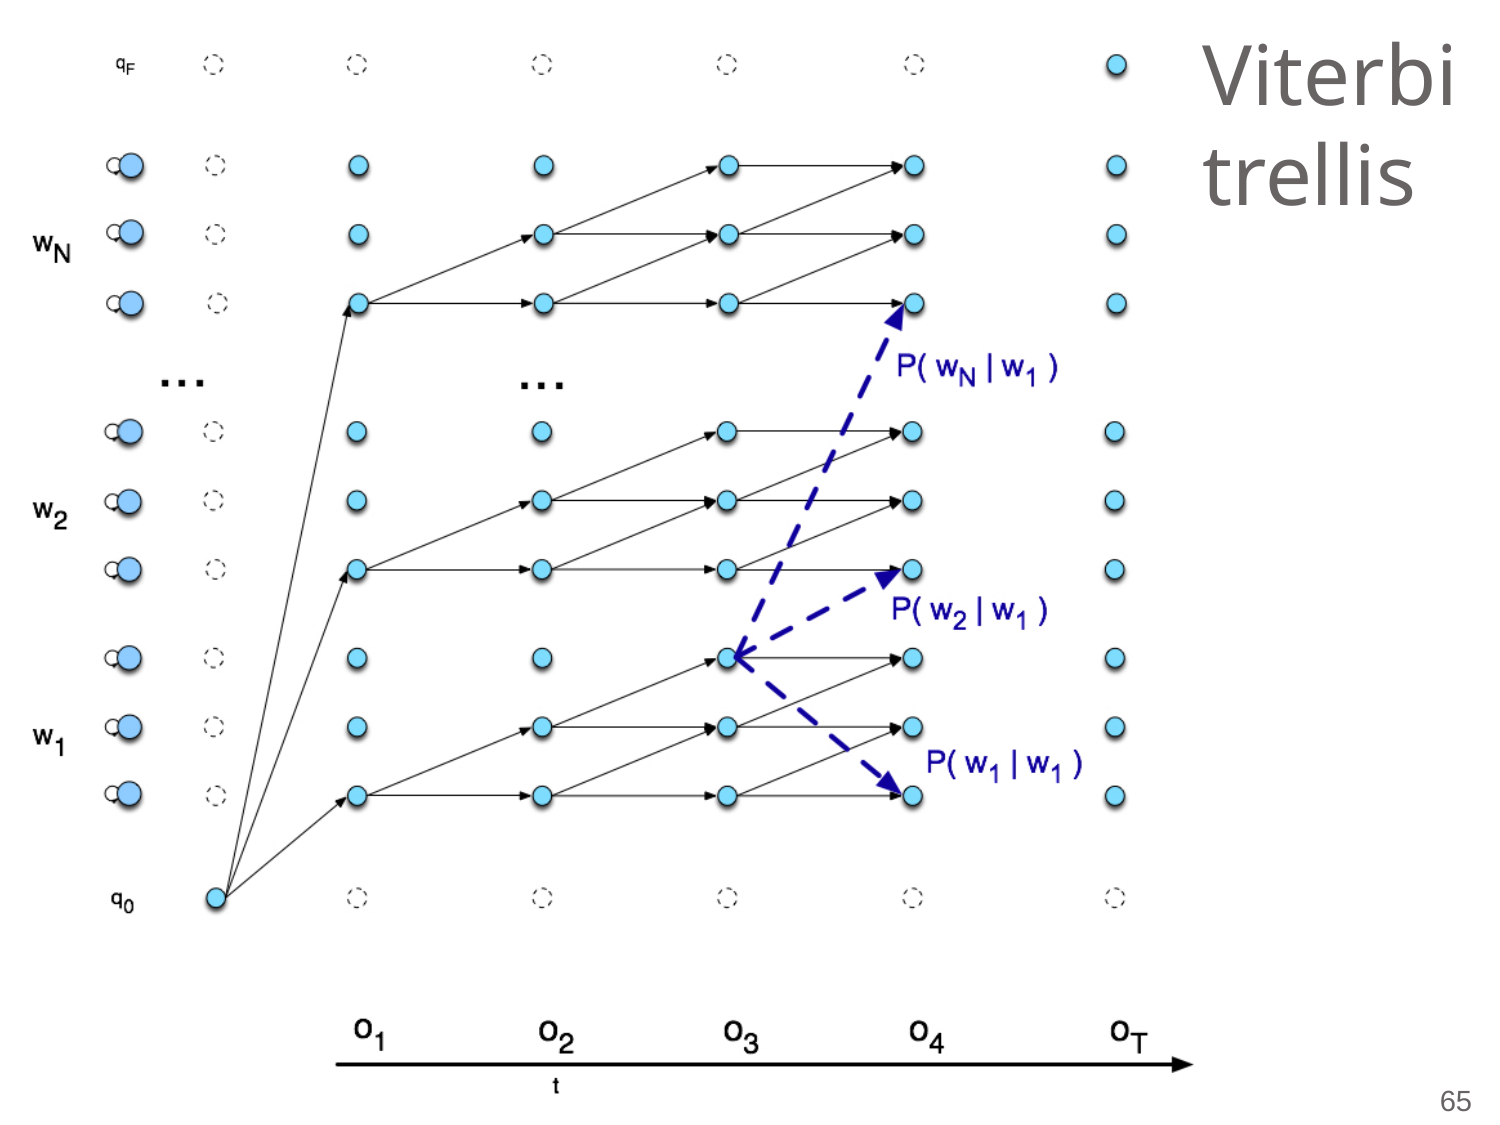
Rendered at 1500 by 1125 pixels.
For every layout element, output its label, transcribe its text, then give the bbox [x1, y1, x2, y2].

picture [24, 48, 1199, 1101]
title Viterbi trellis [1187, 44, 1500, 238]
slide_number 65 [1425, 1074, 1500, 1125]
